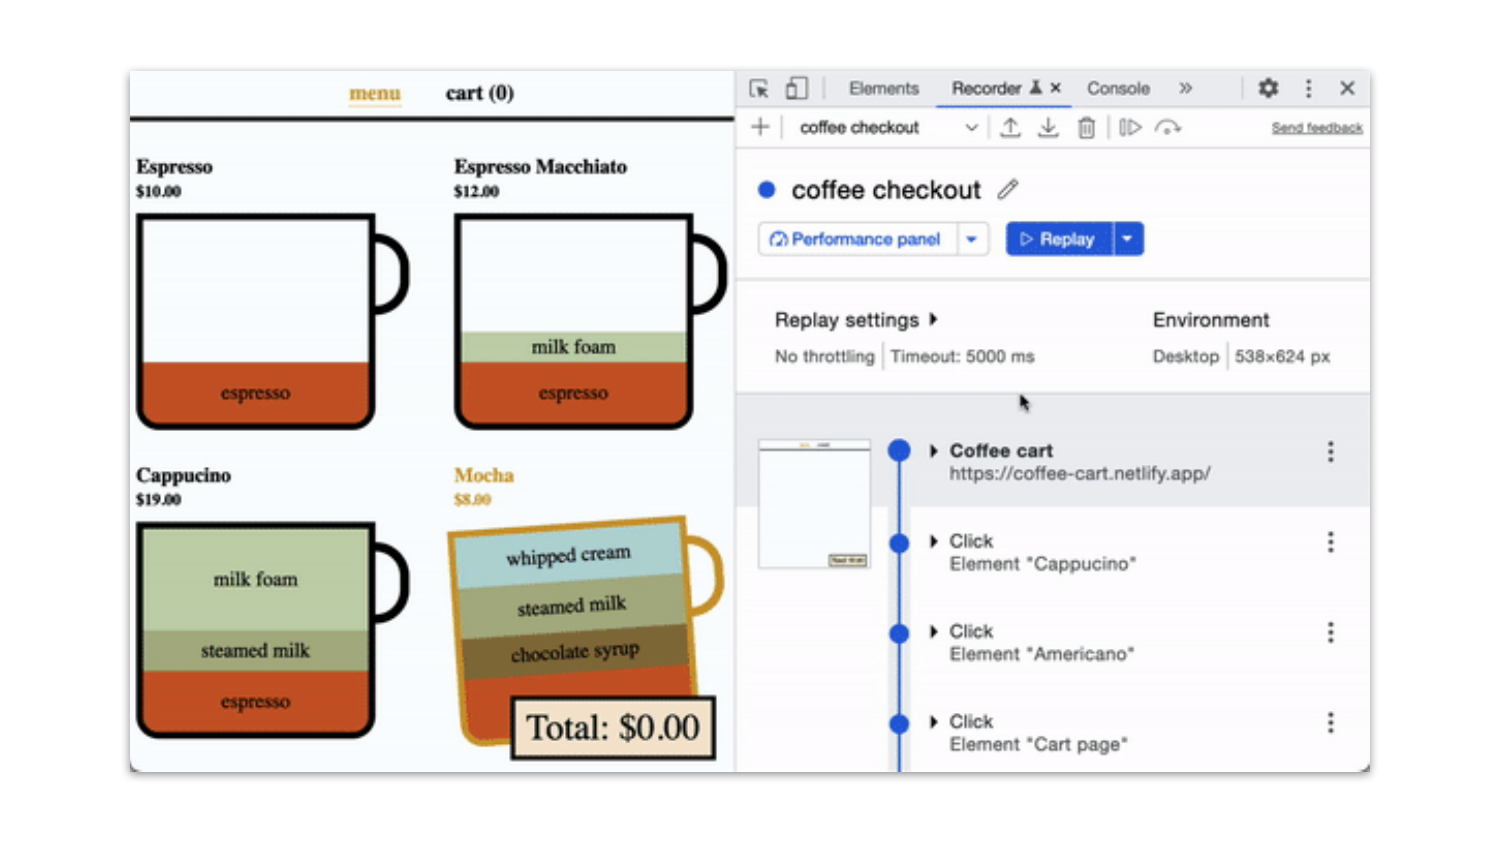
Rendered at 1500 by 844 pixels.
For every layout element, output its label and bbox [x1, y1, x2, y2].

picture [130, 71, 1370, 772]
